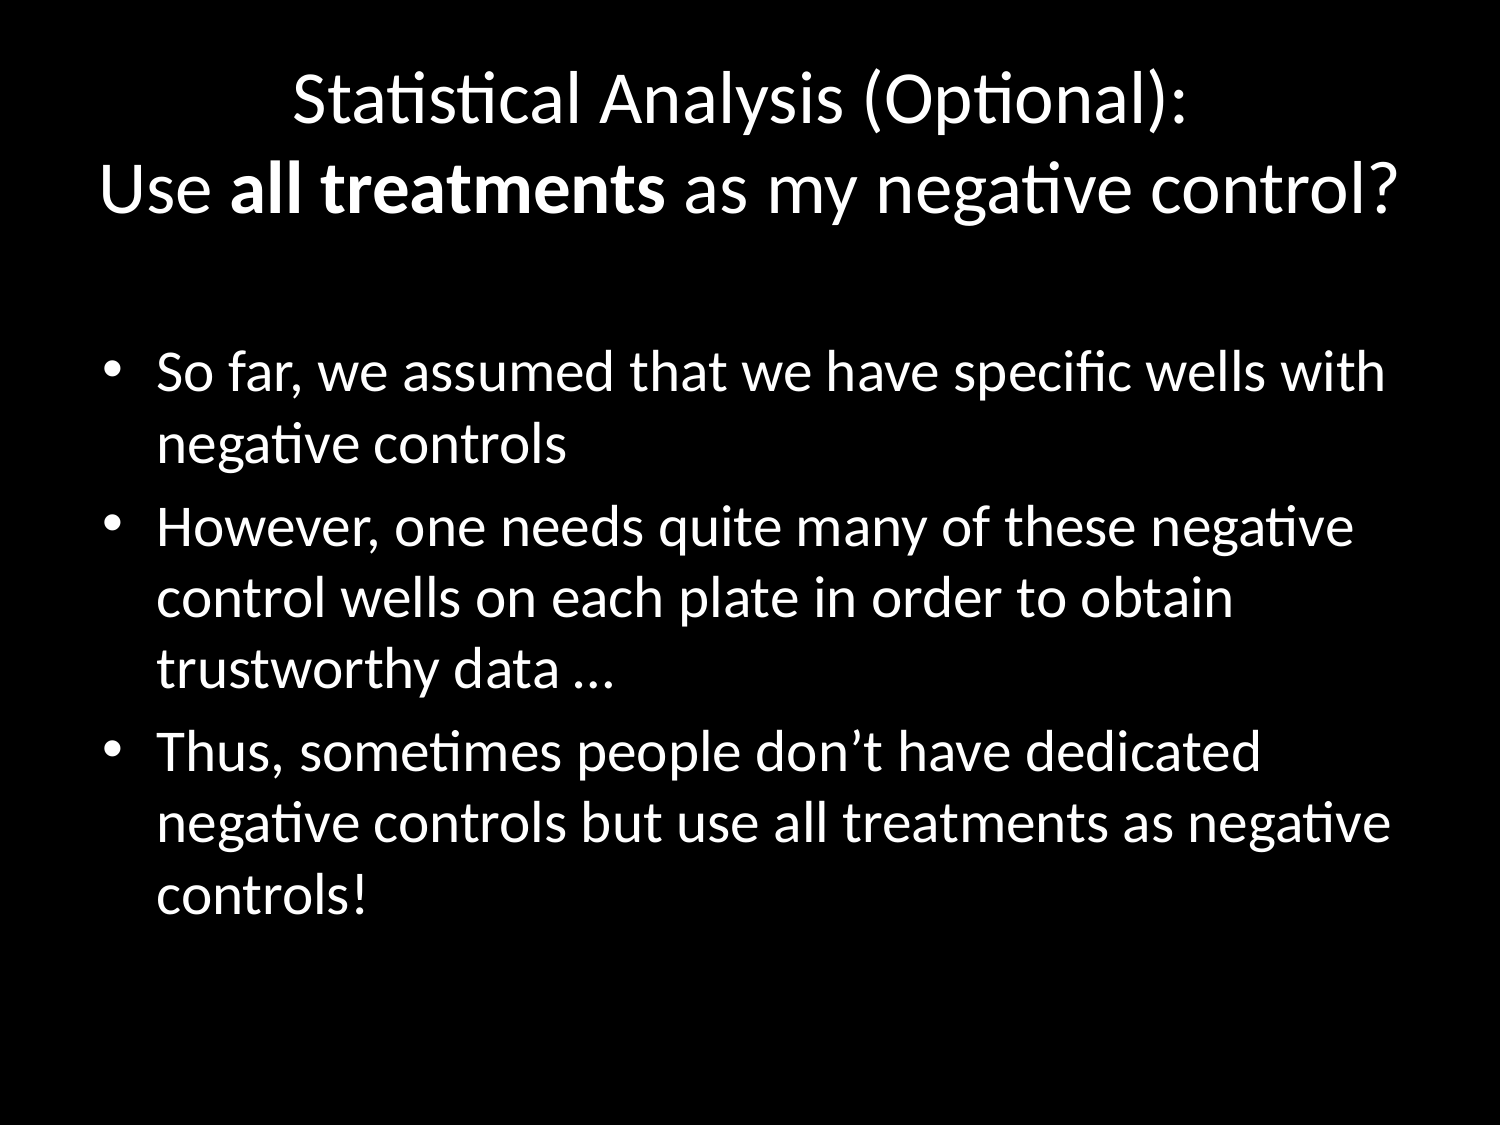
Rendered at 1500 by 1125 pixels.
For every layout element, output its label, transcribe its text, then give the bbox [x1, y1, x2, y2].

title Statistical Analysis (Optional): Use all treatments as my negative control? [75, 45, 1425, 233]
list So far, we assumed that we have specific wells with negative controls However, one needs quite many of these negative control wells on each plate in order to obtain trustworthy data … Thus, sometimes people don’t have dedicated negative controls but use all treatments as negative controls! [87, 324, 1438, 938]
